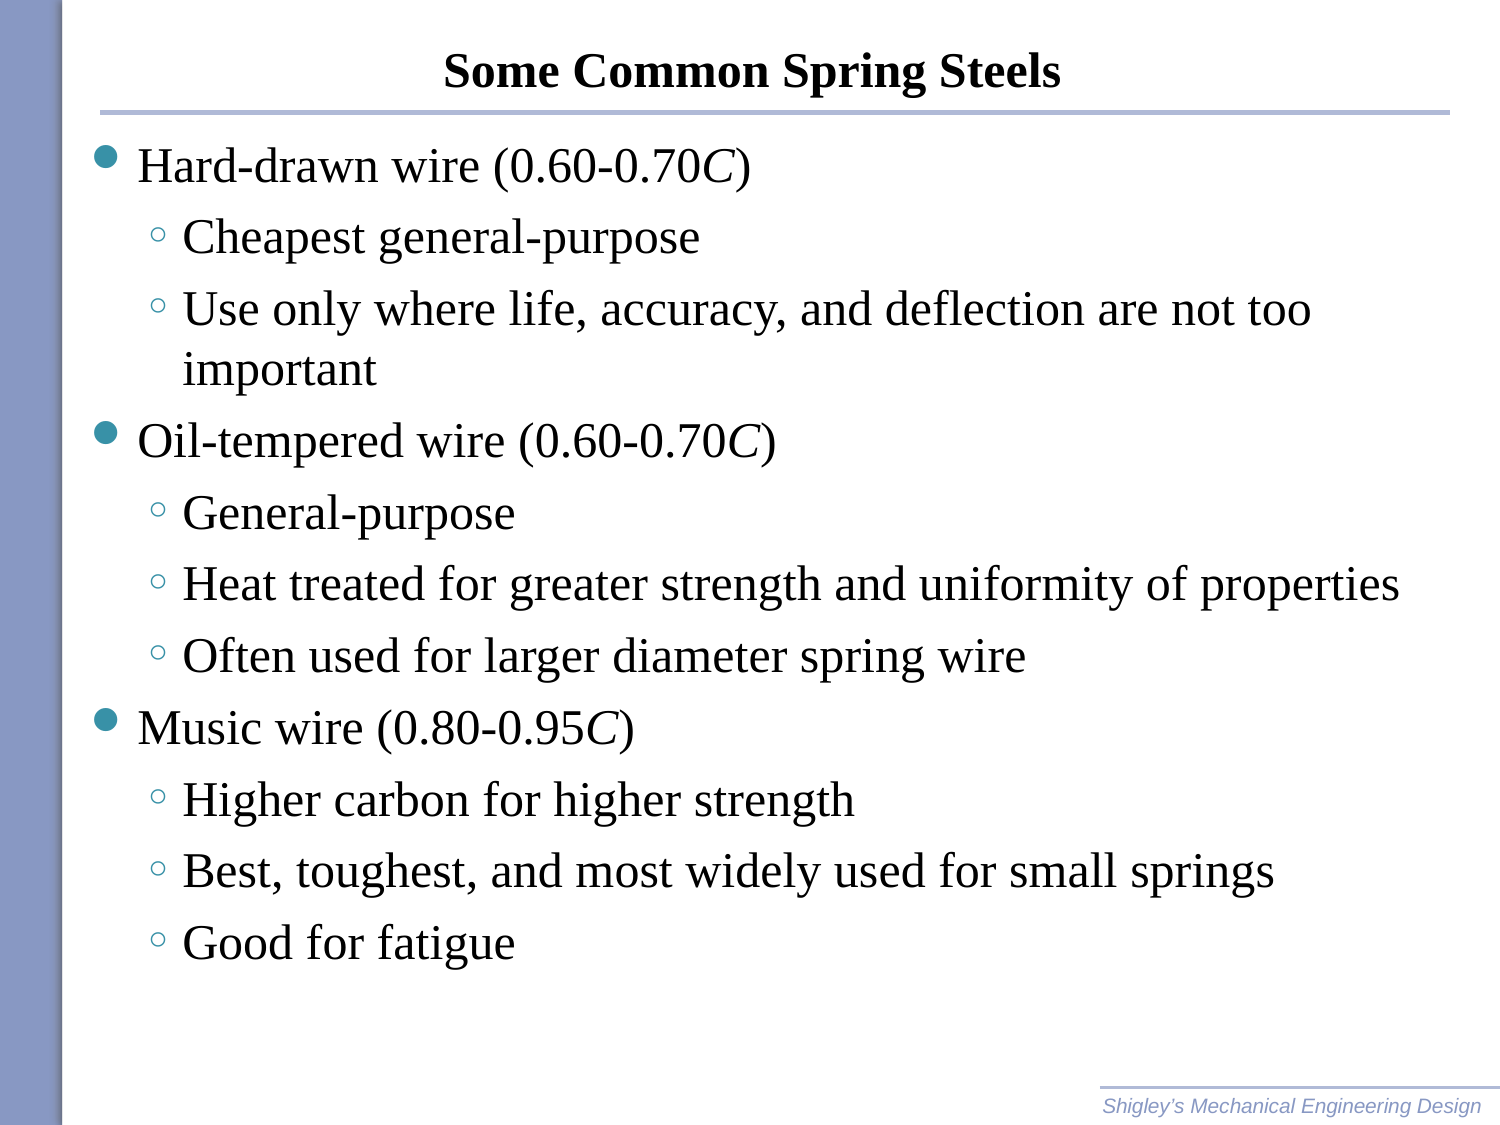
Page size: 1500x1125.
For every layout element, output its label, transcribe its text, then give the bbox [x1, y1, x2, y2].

footer Shigley’s Mechanical Engineering Design [1087, 1074, 1500, 1125]
title Some Common Spring Steels [137, 30, 1368, 106]
list Hard-drawn wire (0.60-0.70C) Cheapest general-purpose Use only where life, accuracy, and deflection are not too important Oil-tempered wire (0.60-0.70C) General-purpose Heat treated for greater strength and uniformity of properties Often used for larger diameter spring wire Music wire (0.80-0.95C) Higher carbon for higher strength Best, toughest, and most widely used for small springs Good for fatigue [62, 125, 1475, 1050]
